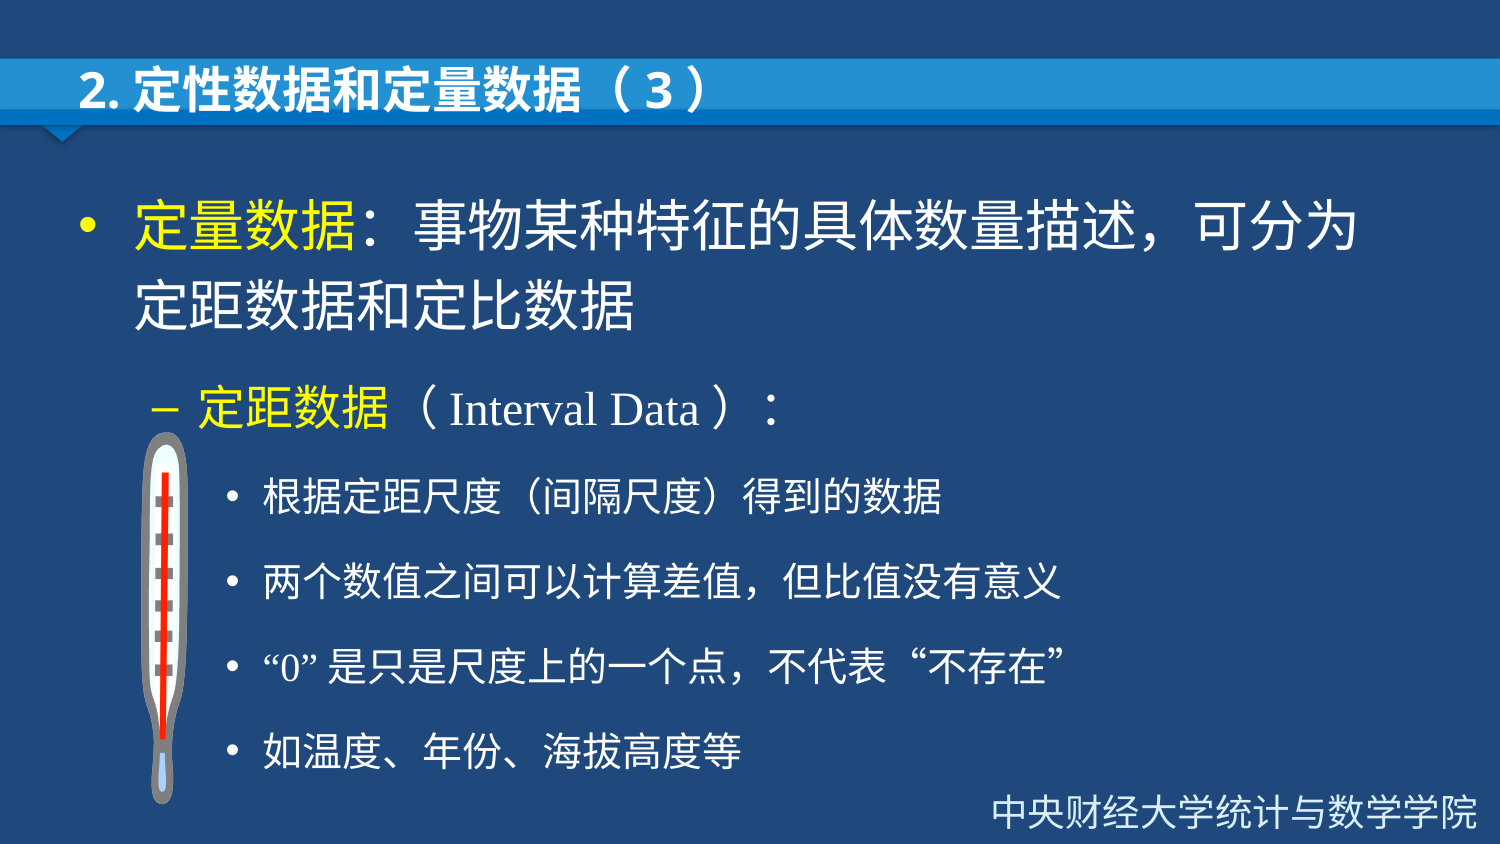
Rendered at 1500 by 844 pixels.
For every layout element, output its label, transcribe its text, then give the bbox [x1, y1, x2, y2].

title 2.定性数据和定量数据（3） [63, 54, 1414, 122]
picture [141, 428, 192, 809]
list 定量数据：事物某种特征的具体数量描述，可分为定距数据和定比数据 定距数据（Interval Data）： 根据定距尺度（间隔尺度）得到的数据 两个数值之间可以计算差值，但比值没有意义 “0”是只是尺度上的一个点，不代表“不存在” 如温度、年份、海拔高度等 [63, 169, 1414, 785]
